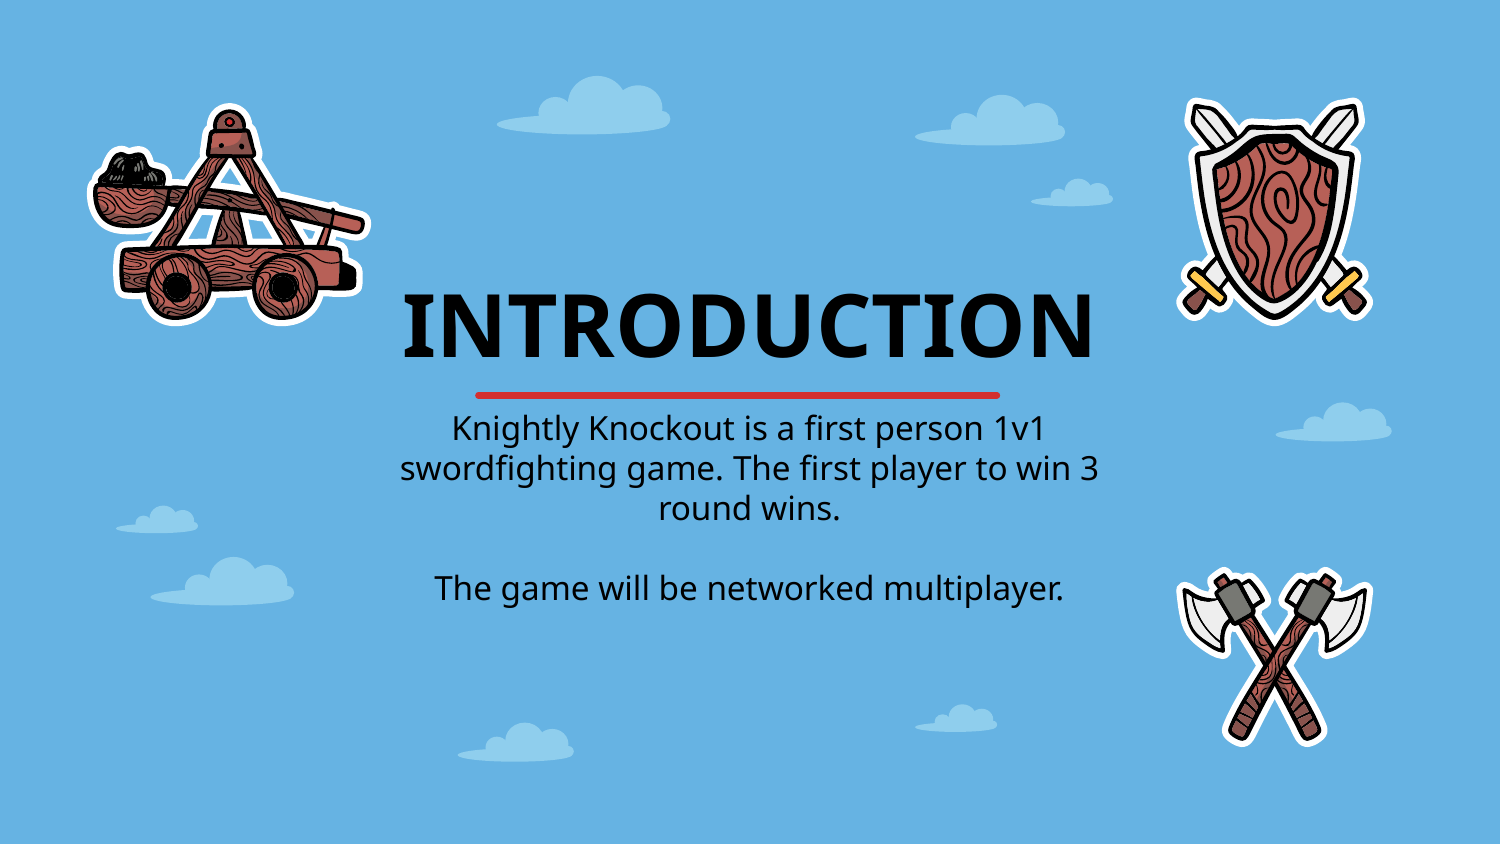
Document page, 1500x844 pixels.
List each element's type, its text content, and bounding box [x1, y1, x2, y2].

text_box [1275, 402, 1392, 442]
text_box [1030, 178, 1114, 207]
subtitle Knightly Knockout is a first person 1v1 swordfighting game. The first player to win 3 round wins. The game will be networked multiplayer. [371, 425, 1129, 589]
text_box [115, 505, 199, 534]
title INTRODUCTION [371, 261, 1129, 383]
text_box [914, 703, 998, 733]
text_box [457, 722, 575, 762]
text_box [1182, 103, 1368, 321]
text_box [914, 94, 1066, 146]
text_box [150, 556, 295, 606]
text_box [496, 75, 671, 135]
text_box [1182, 572, 1368, 742]
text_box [91, 109, 366, 321]
